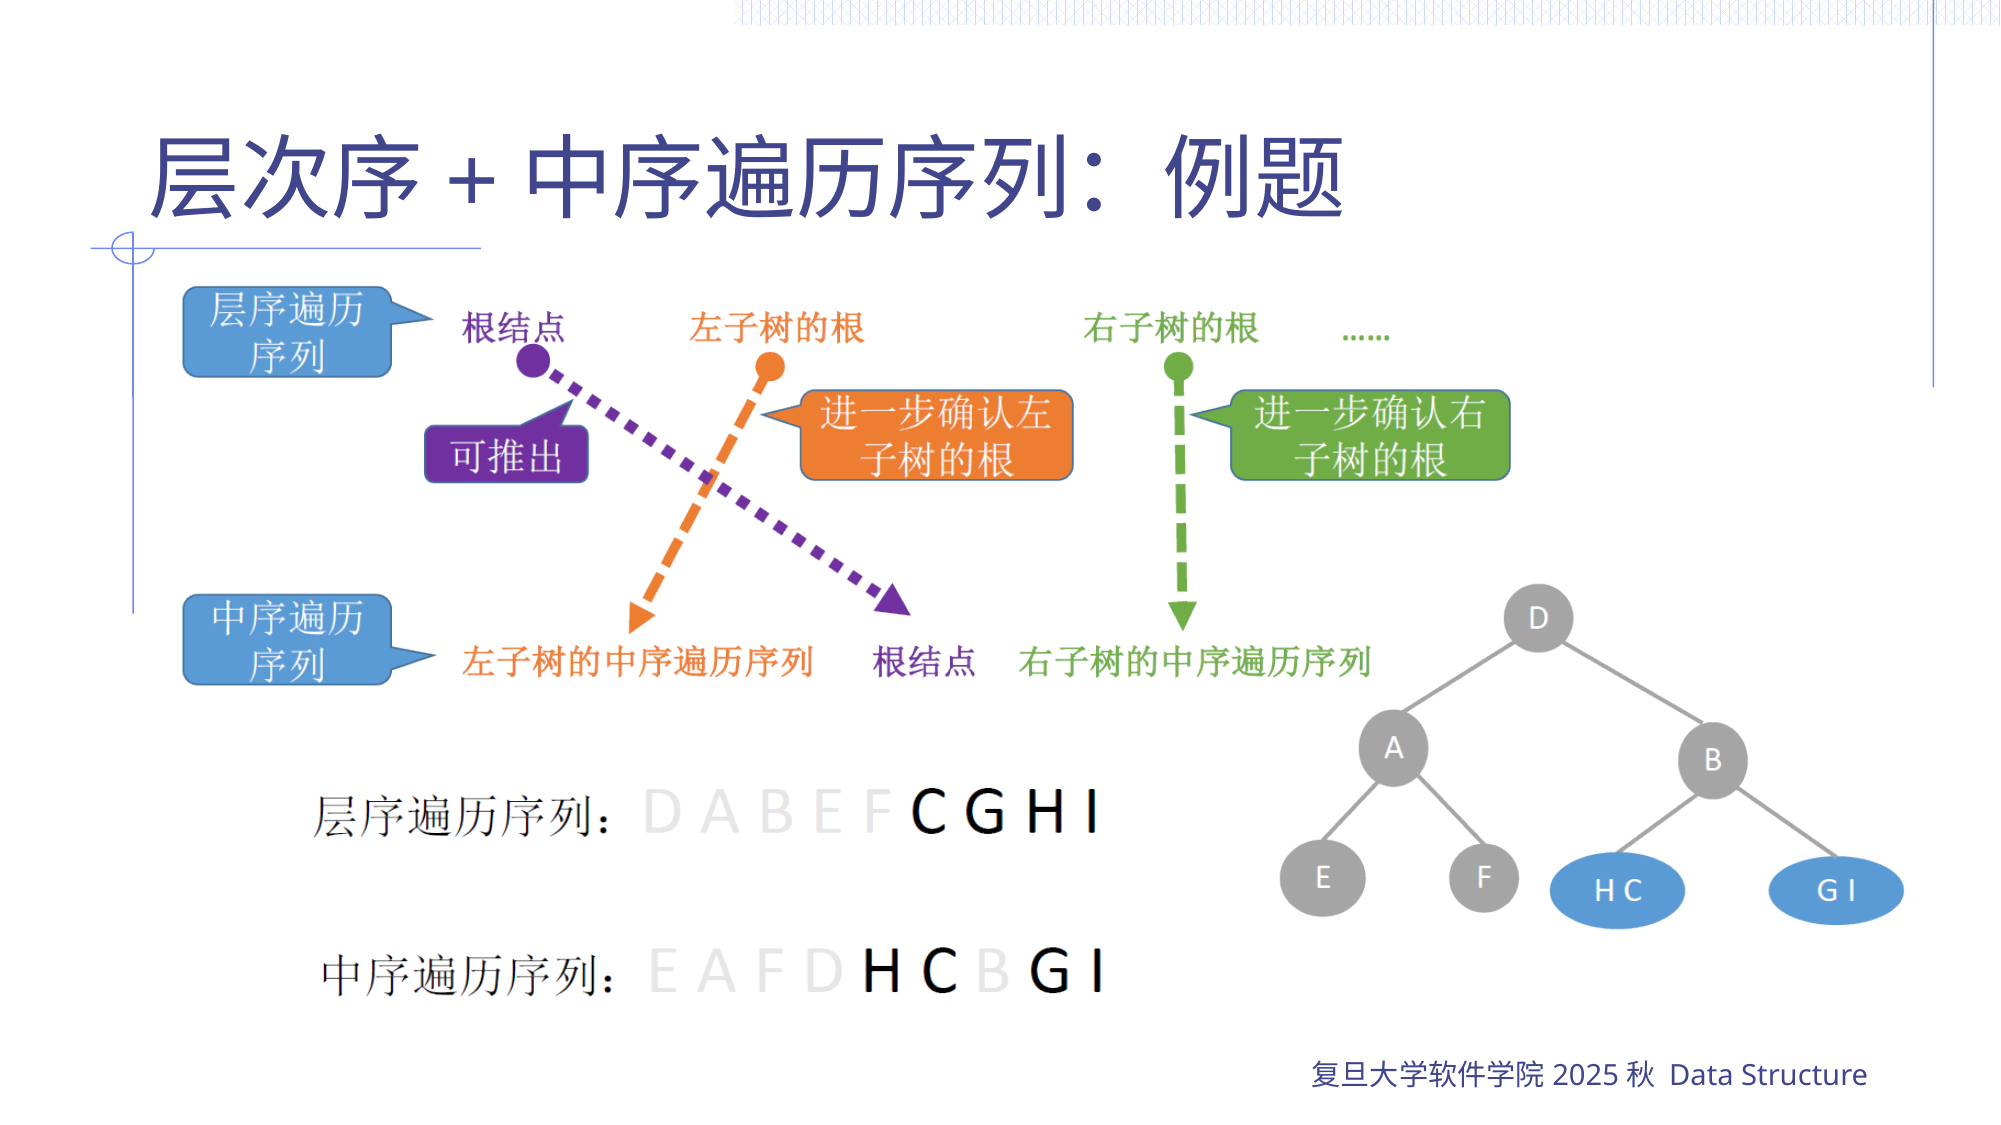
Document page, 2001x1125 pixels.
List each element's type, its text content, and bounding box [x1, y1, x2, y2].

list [145, 255, 1922, 1045]
title 层次序+中序遍历序列：例题 [133, 50, 1834, 238]
